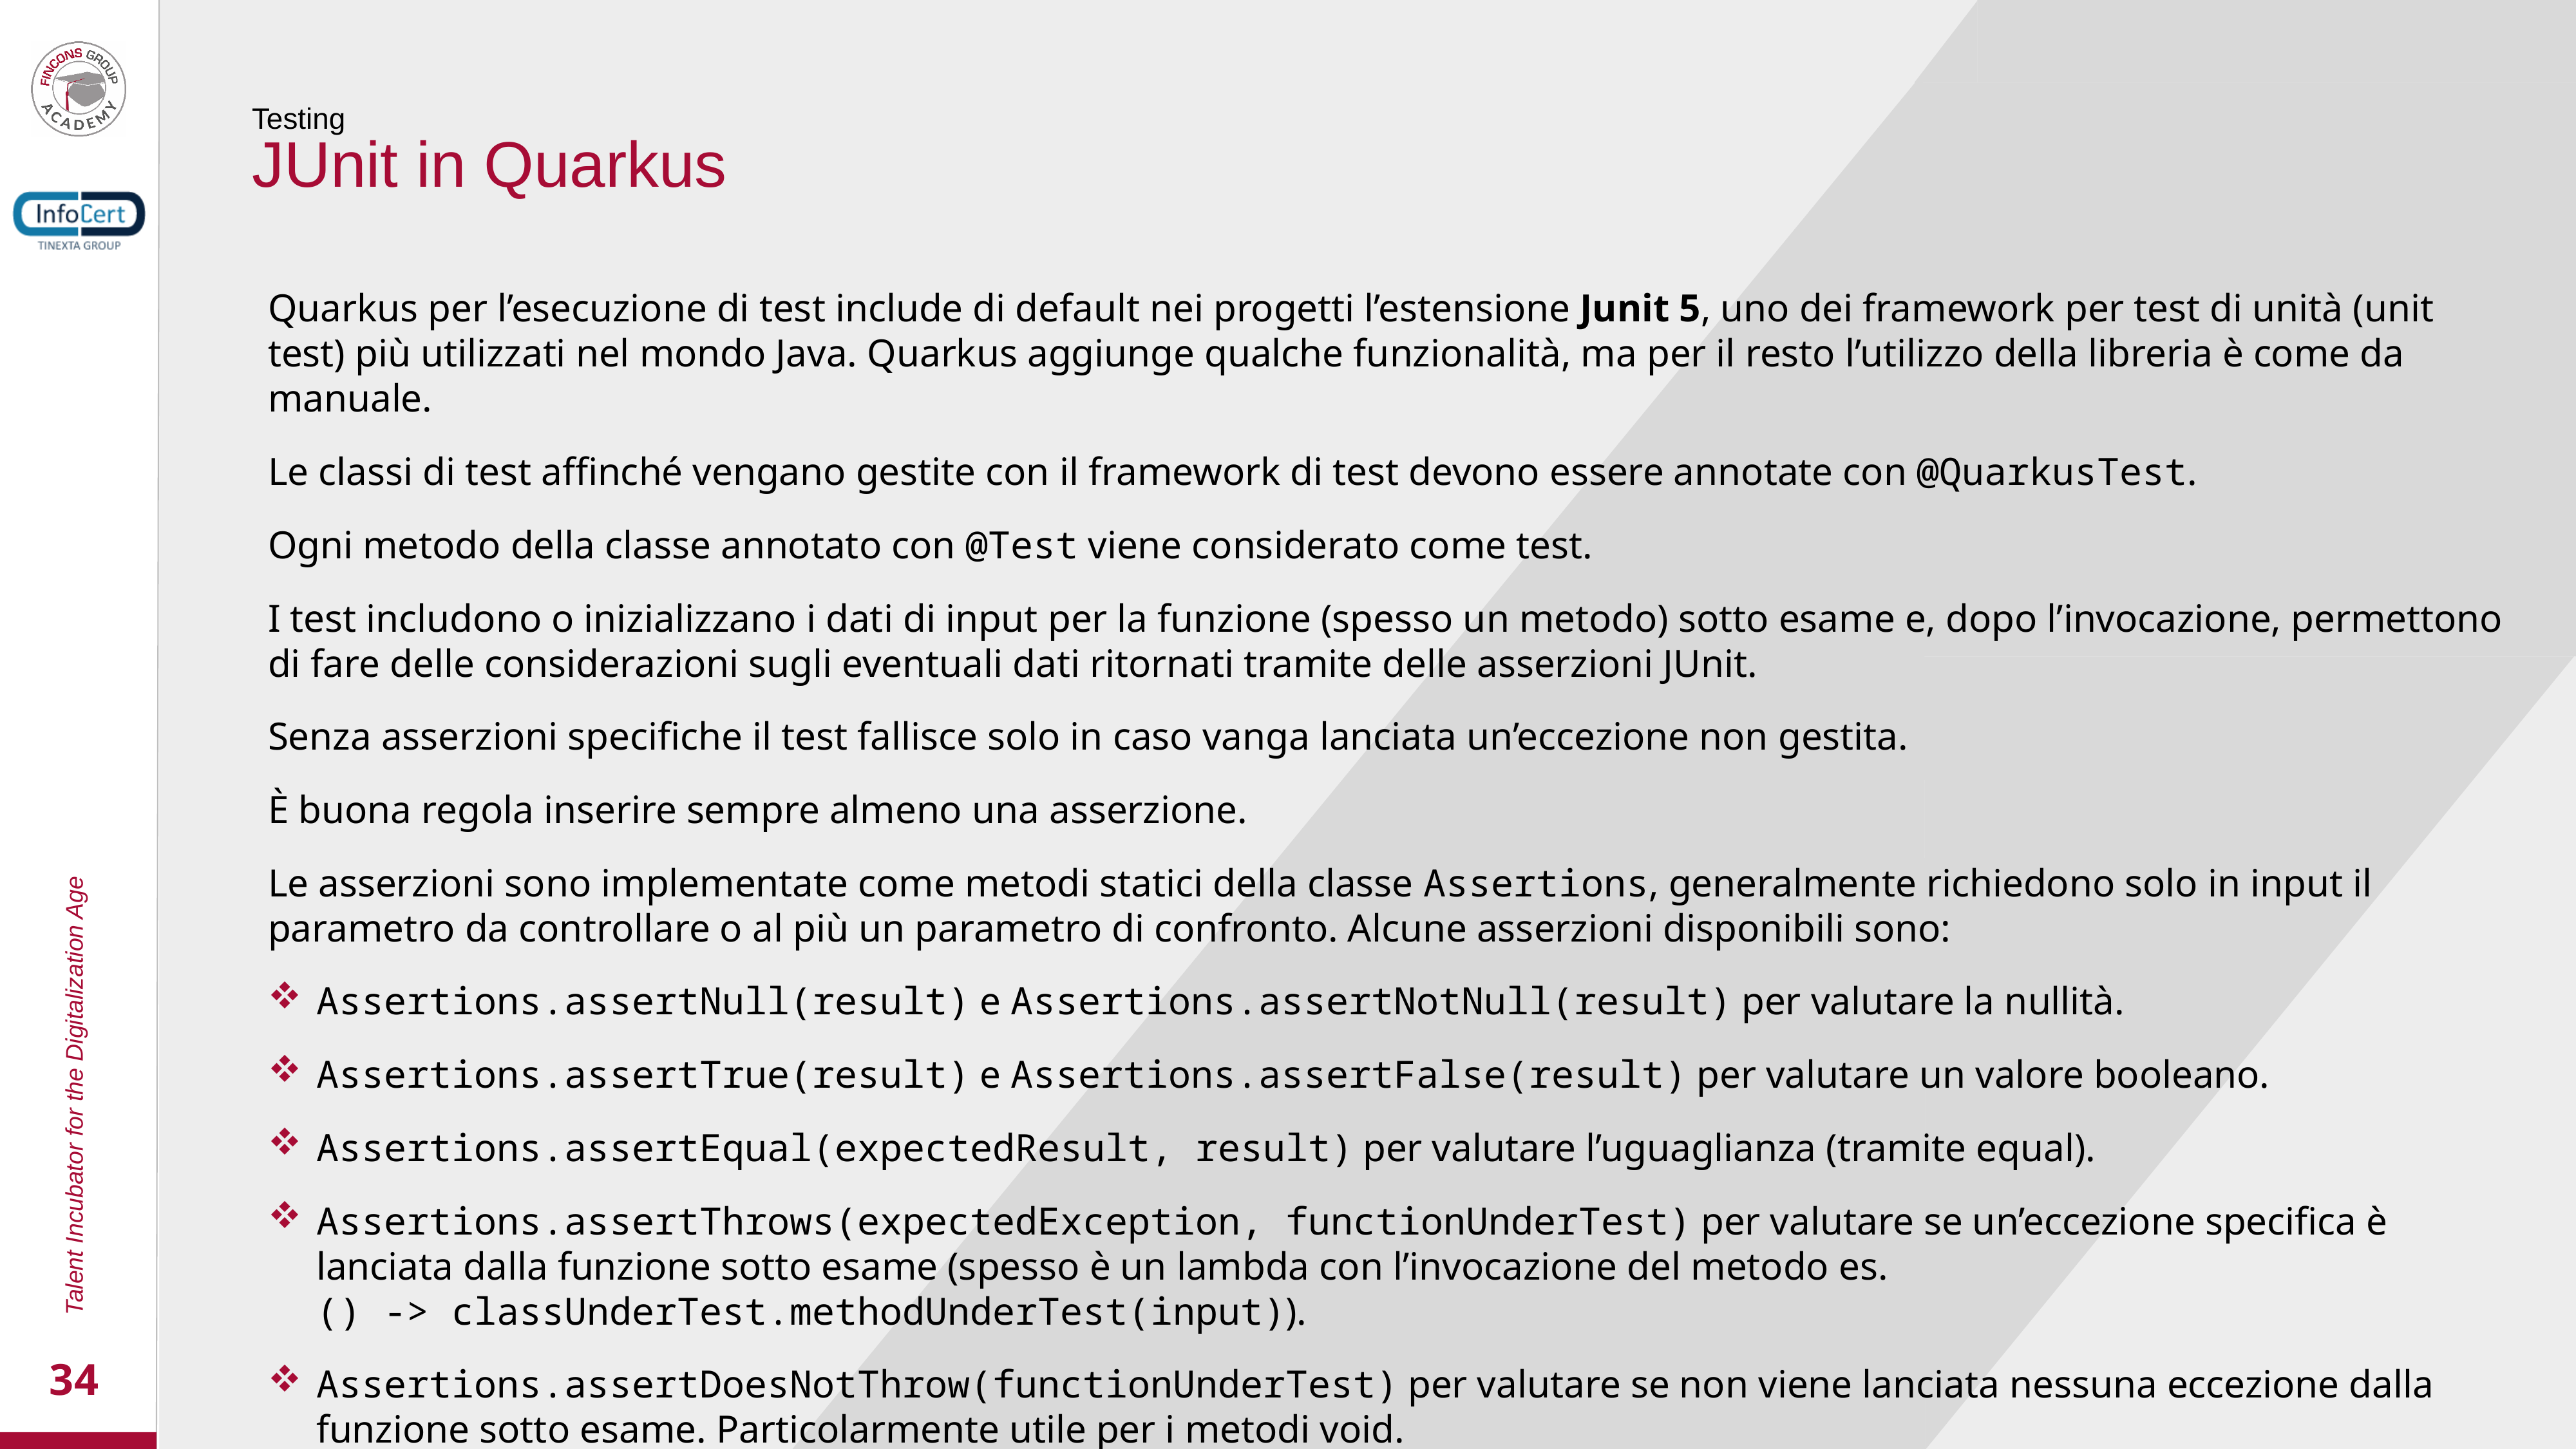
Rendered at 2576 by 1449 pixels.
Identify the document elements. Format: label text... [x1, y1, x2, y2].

list Testing [238, 94, 2499, 117]
text_box Quarkus per l’esecuzione di test include di default nei progetti l’estensione Junit 5, uno dei framework per test di unità (unit test) più utilizzati nel mondo Java. Quarkus aggiunge qualche funzionalità, ma per il resto l’utilizzo della libreria è come da manuale. Le classi di test affinché vengano gestite con il framework di test devono essere annotate con @QuarkusTest. Ogni metodo della classe annotato con @Test viene considerato come test. I test includono o inizializzano i dati di input per la funzione (spesso un metodo) sotto esame e, dopo l’invocazione, permettono di fare delle considerazioni sugli eventuali dati ritornati tramite delle asserzioni JUnit. Senza asserzioni specifiche il test fallisce solo in caso vanga lanciata un’eccezione non gestita. È buona regola inserire sempre almeno una asserzione. Le asserzioni sono implementate come metodi statici della classe Assertions, generalmente richiedono solo in input il parametro da controllare o al più un parametro di confronto. Alcune asserzioni disponibili sono: Assertions.assertNull(result) e Assertions.assertNotNull(result) per valutare la nullità. Assertions.assertTrue(result) e Assertions.assertFalse(result) per valutare un valore booleano. Assertions.assertEqual(expectedResult, result) per valutare l’uguaglianza (tramite equal). Assertions.assertThrows(expectedException, functionUnderTest) per valutare se un’eccezione specifica è lanciata dalla funzione sotto esame (spesso è un lambda con l’invocazione del metodo es. () -> classUnderTest.methodUnderTest(input)). Assertions.assertDoesNotThrow(functionUnderTest) per valutare se non viene lanciata nessuna eccezione dalla funzione sotto esame. Particolarmente utile per i metodi void. [254, 279, 2518, 1418]
picture [31, 41, 126, 137]
text_box [238, 263, 2502, 1402]
picture [12, 184, 150, 254]
list JUnit in Quarkus [238, 117, 2502, 213]
